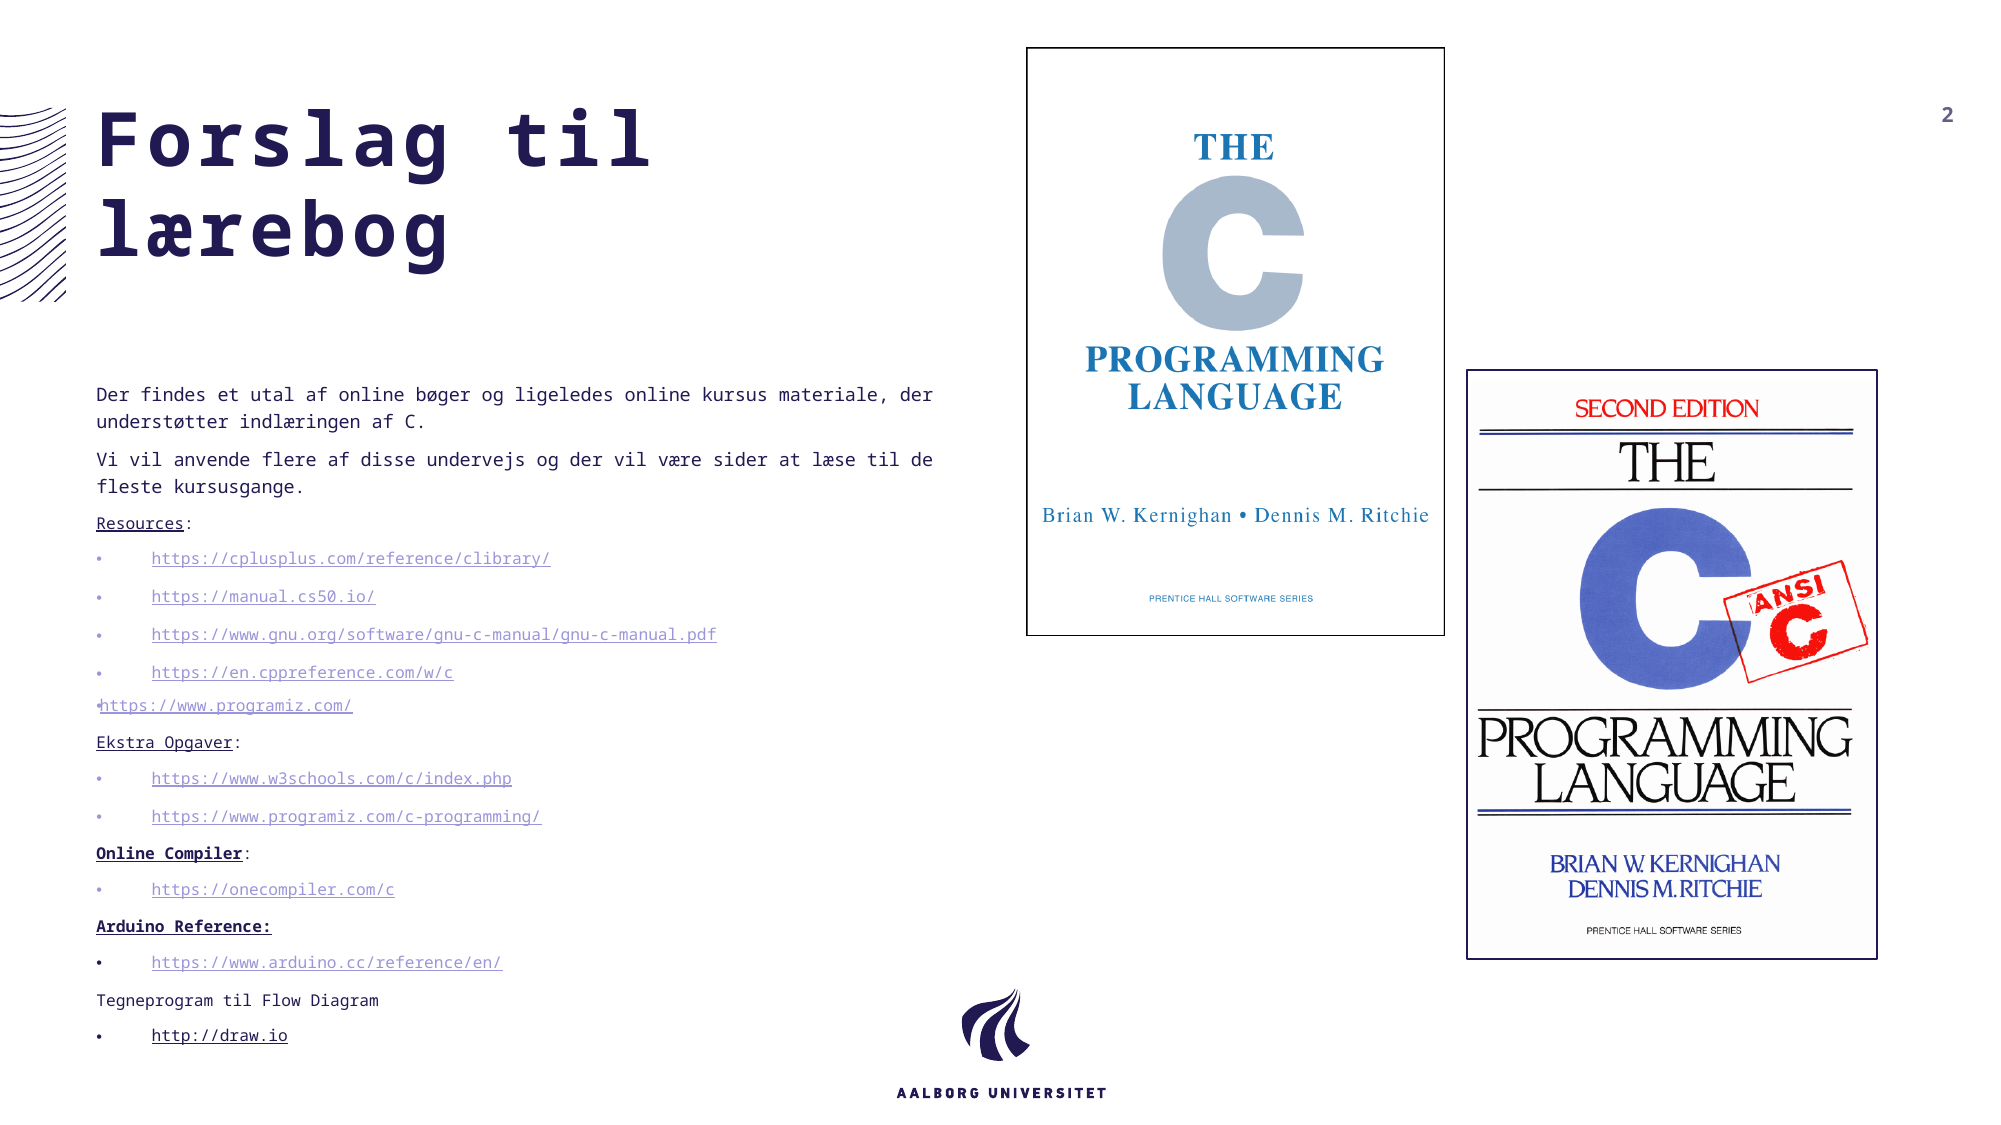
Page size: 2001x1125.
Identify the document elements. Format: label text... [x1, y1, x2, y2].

title Forslag til lærebog [96, 60, 1026, 327]
list Der findes et utal af online bøger og ligeledes online kursus materiale, der understøtter indlæringen af C. Vi vil anvende flere af disse undervejs og der vil være sider at læse til de fleste kursusgange. Resources: https://cplusplus.com/reference/clibrary/ https://manual.cs50.io/ https://www.gnu.org/software/gnu-c-manual/gnu-c-manual.pdf https://en.cppreference.com/w/c https://www.programiz.com/ Ekstra Opgaver: https://www.w3schools.com/c/index.php https://www.programiz.com/c-programming/ Online Compiler: https://onecompiler.com/c Arduino Reference: https://www.arduino.cc/reference/en/ Tegneprogram til Flow Diagram http://draw.io [96, 371, 975, 1065]
picture [1467, 371, 1876, 959]
picture [1026, 47, 1445, 636]
slide_number 2 [1860, 97, 1954, 135]
